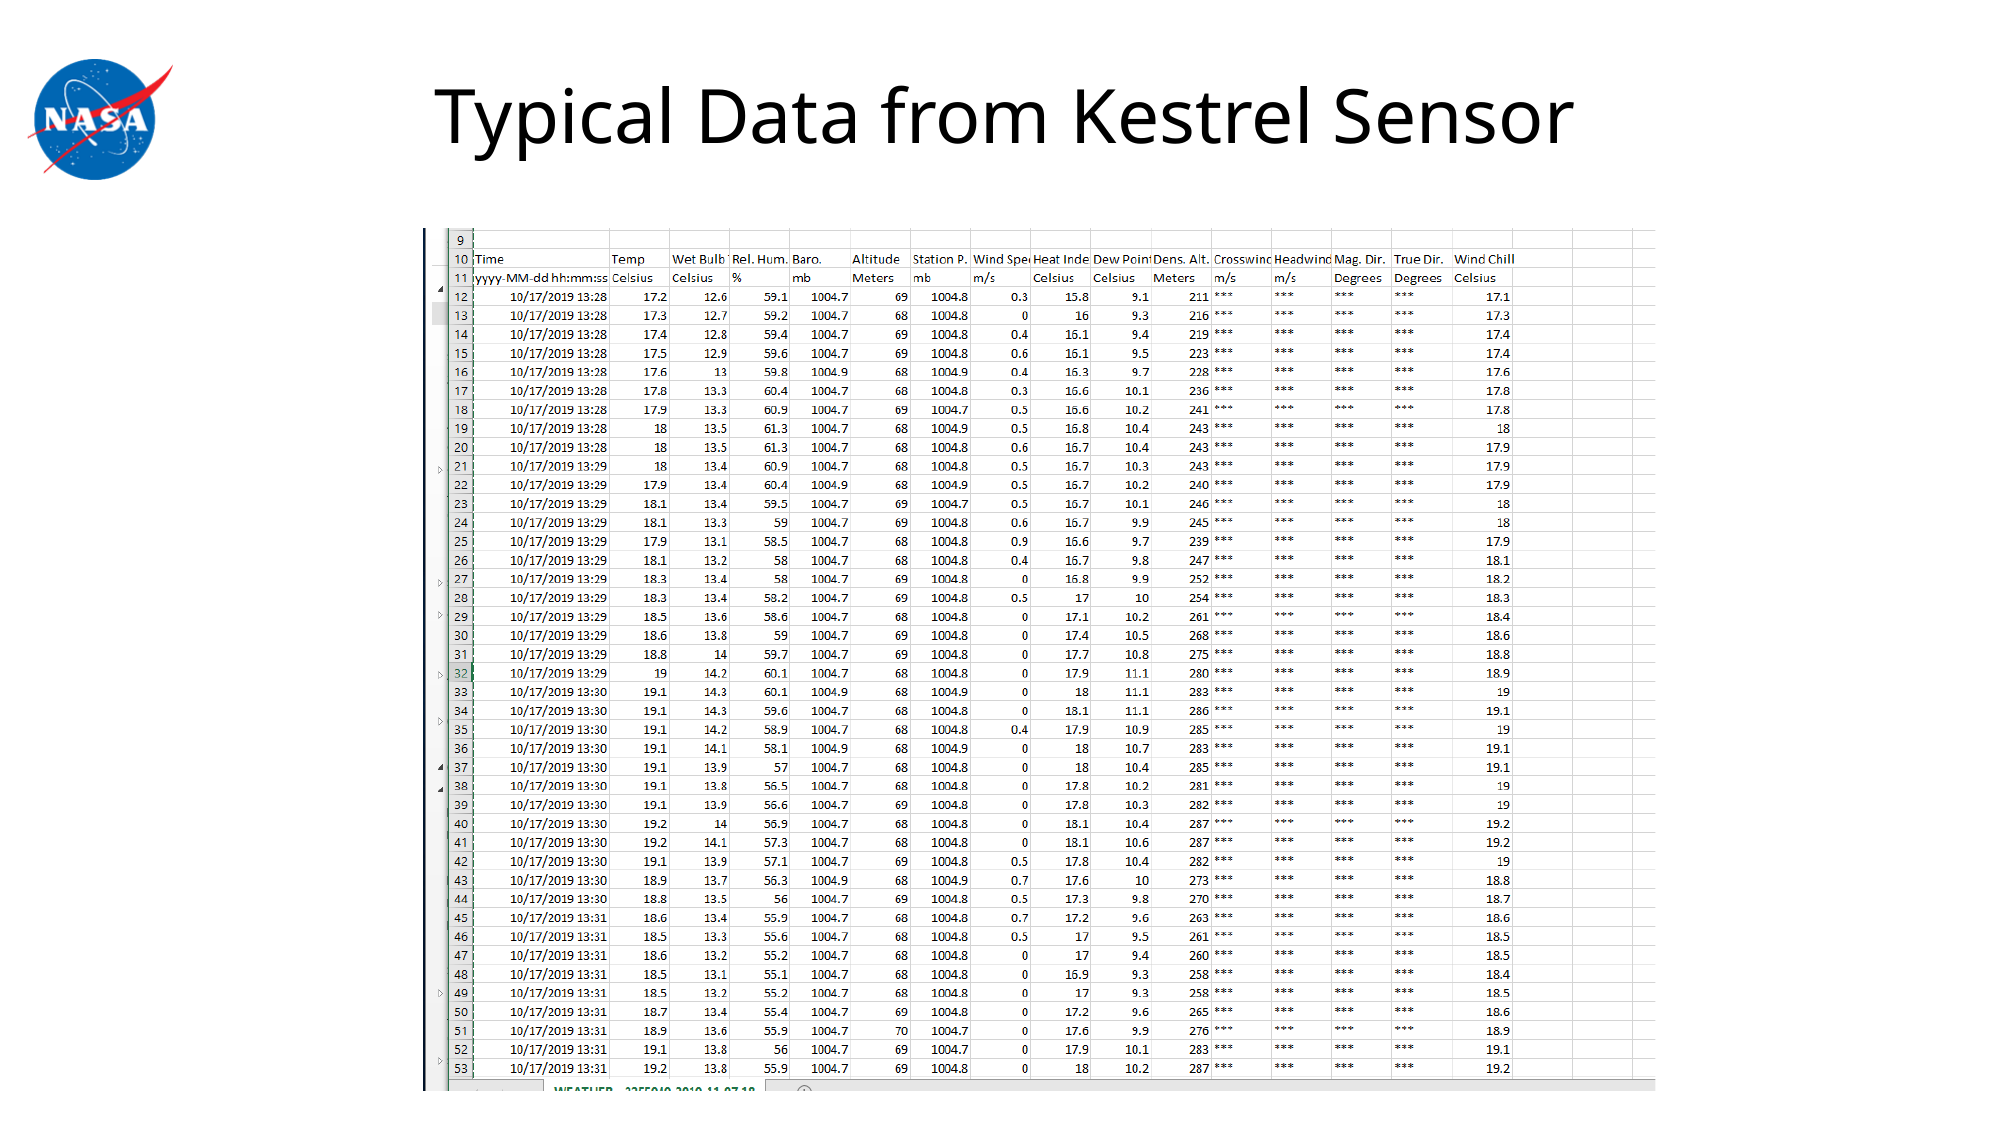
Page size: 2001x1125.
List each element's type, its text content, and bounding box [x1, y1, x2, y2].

picture [27, 59, 142, 180]
picture [423, 228, 1656, 1091]
title Typical Data from Kestrel Sensor [142, 10, 1868, 229]
